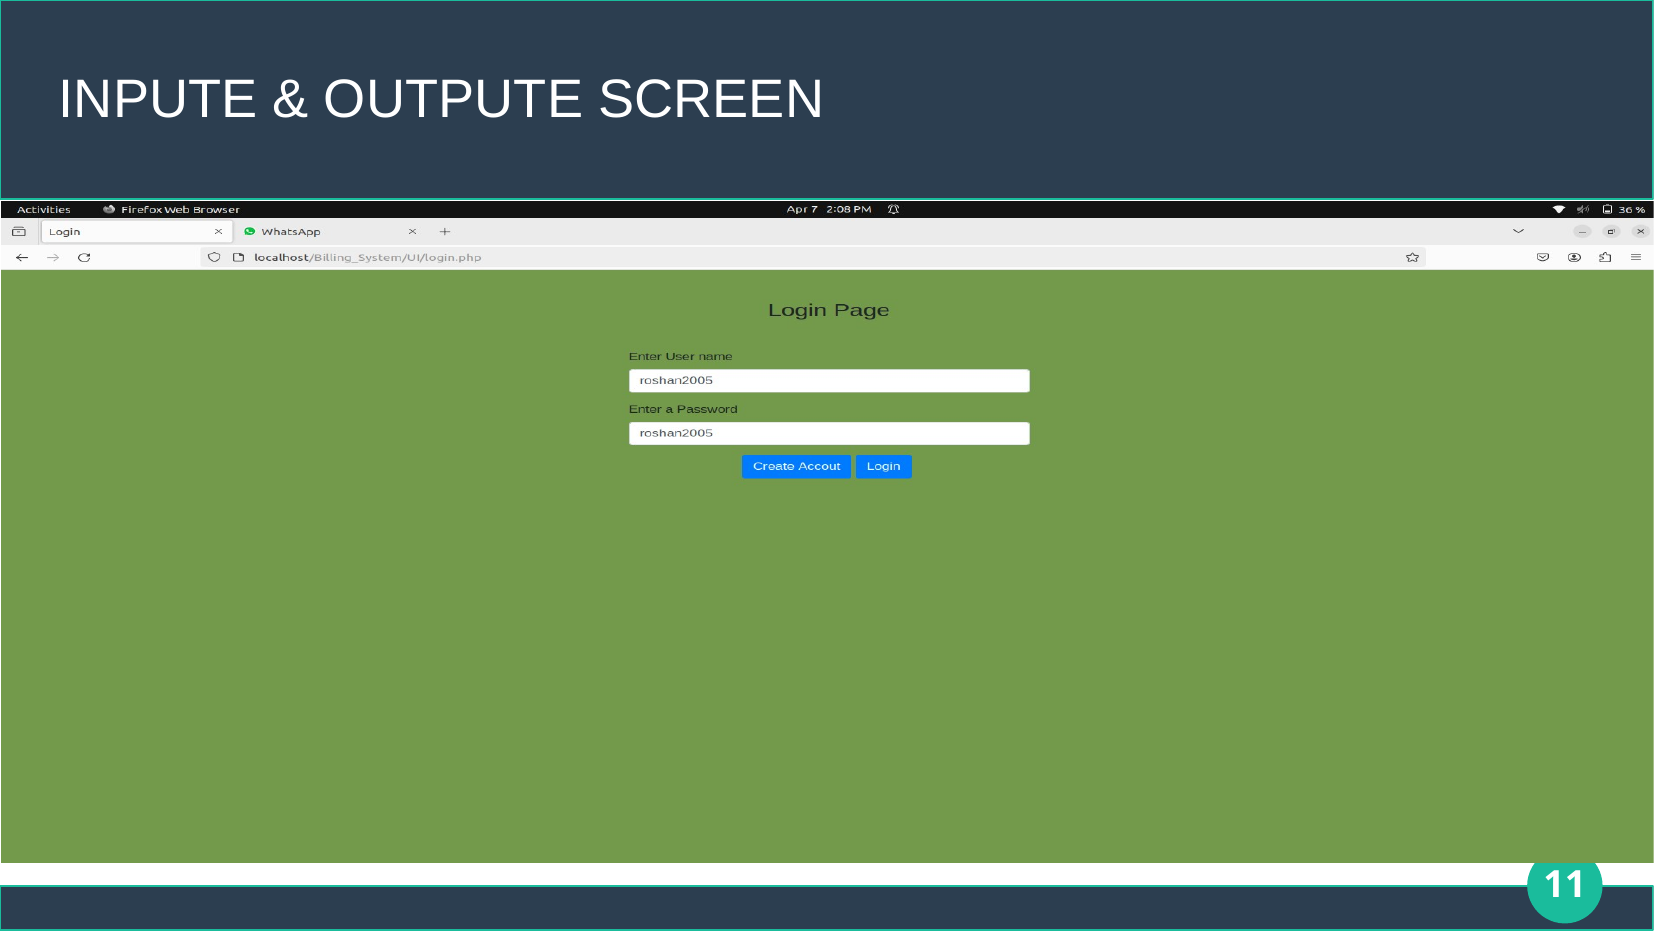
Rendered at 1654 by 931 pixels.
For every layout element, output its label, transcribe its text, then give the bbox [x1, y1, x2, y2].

slide_number 11 [1500, 863, 1630, 928]
title INPUTE & OUTPUTE SCREEN [59, 37, 1595, 155]
picture [1, 201, 1654, 863]
